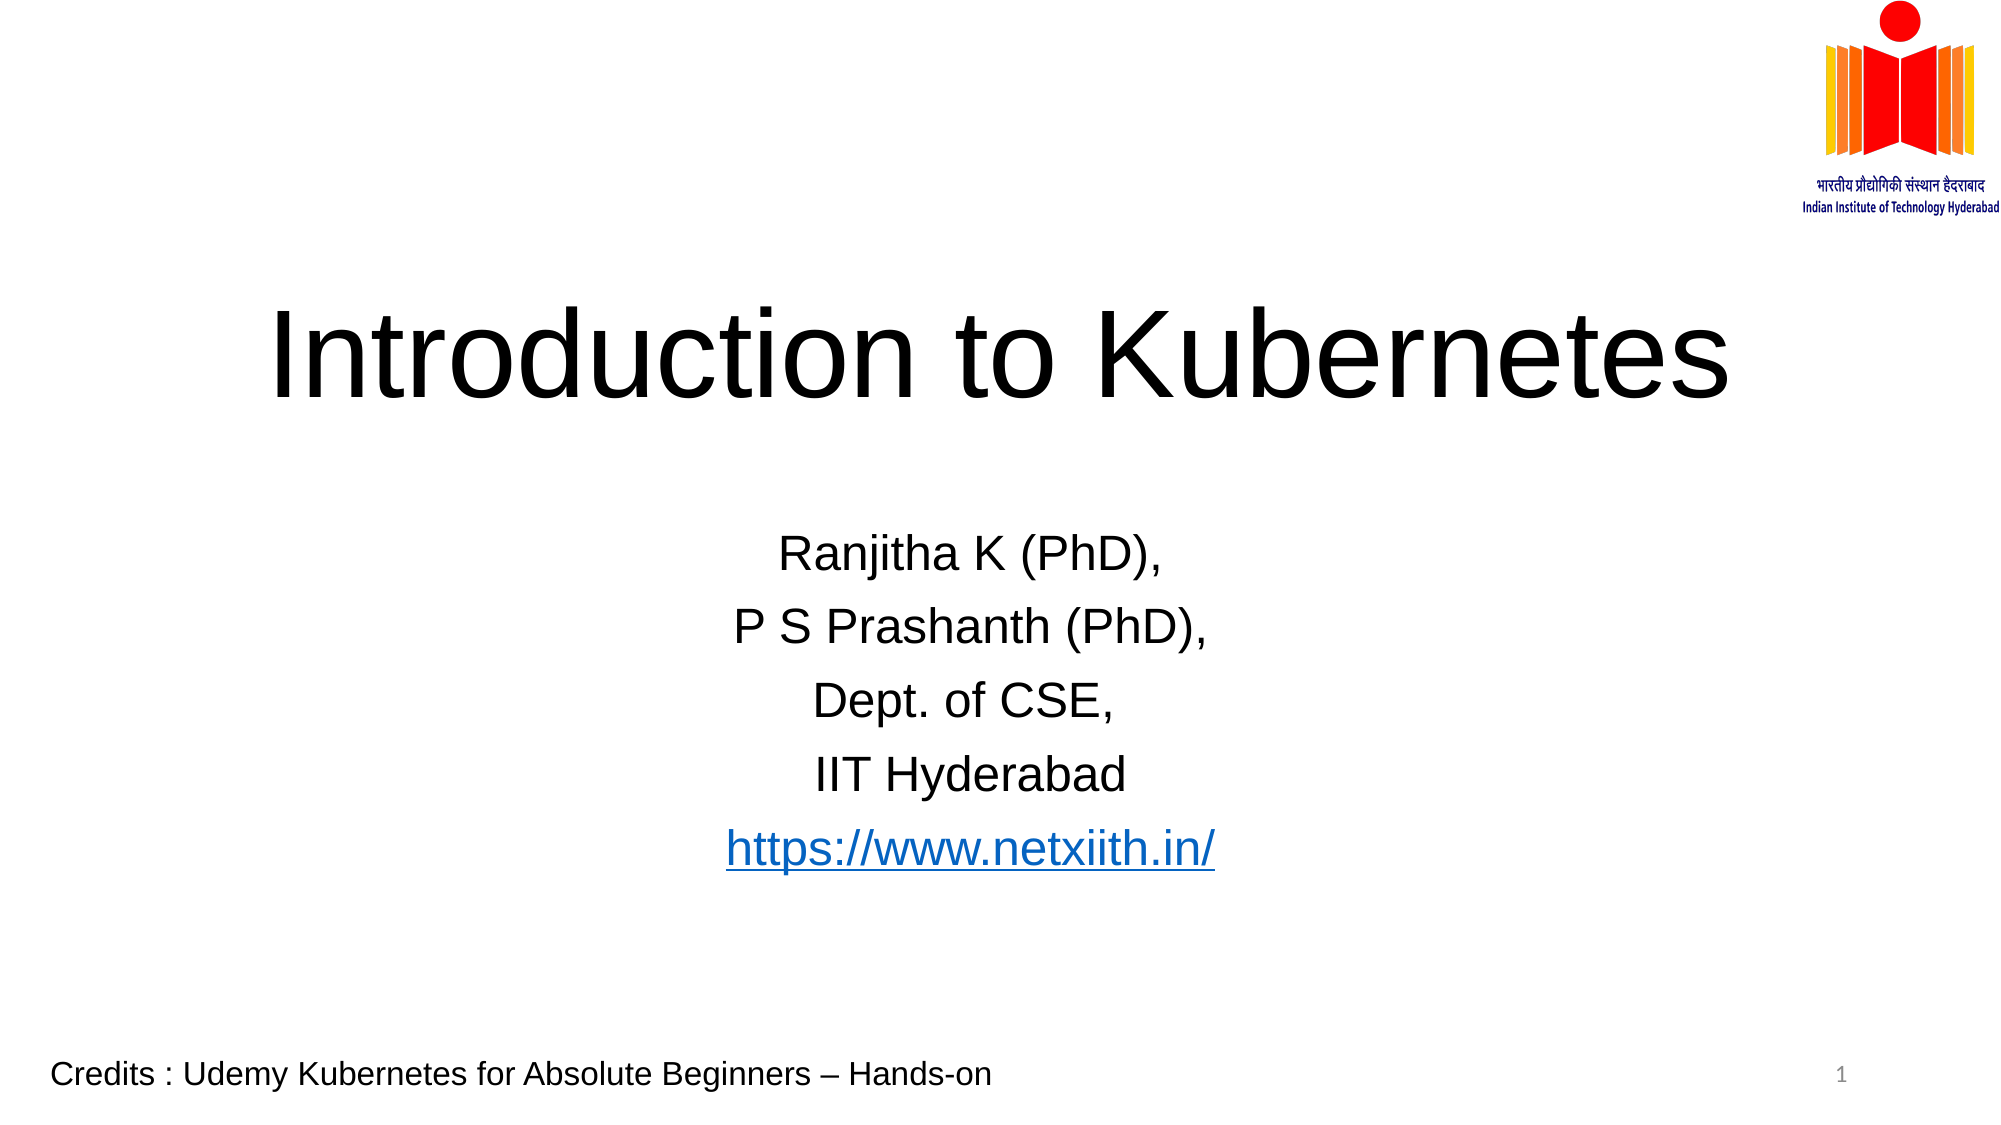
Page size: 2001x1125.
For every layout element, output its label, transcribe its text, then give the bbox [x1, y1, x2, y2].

subtitle Ranjitha K (PhD), P S Prashanth (PhD), Dept. of CSE, IIT Hyderabad https://www.netxiith.in/ [325, 519, 1616, 888]
title Introduction to Kubernetes [249, 40, 1750, 433]
picture [1802, 0, 2000, 217]
text_box Credits : Udemy Kubernetes for Absolute Beginners – Hands-on [35, 1044, 1412, 1100]
slide_number 1 [1412, 1042, 1863, 1103]
